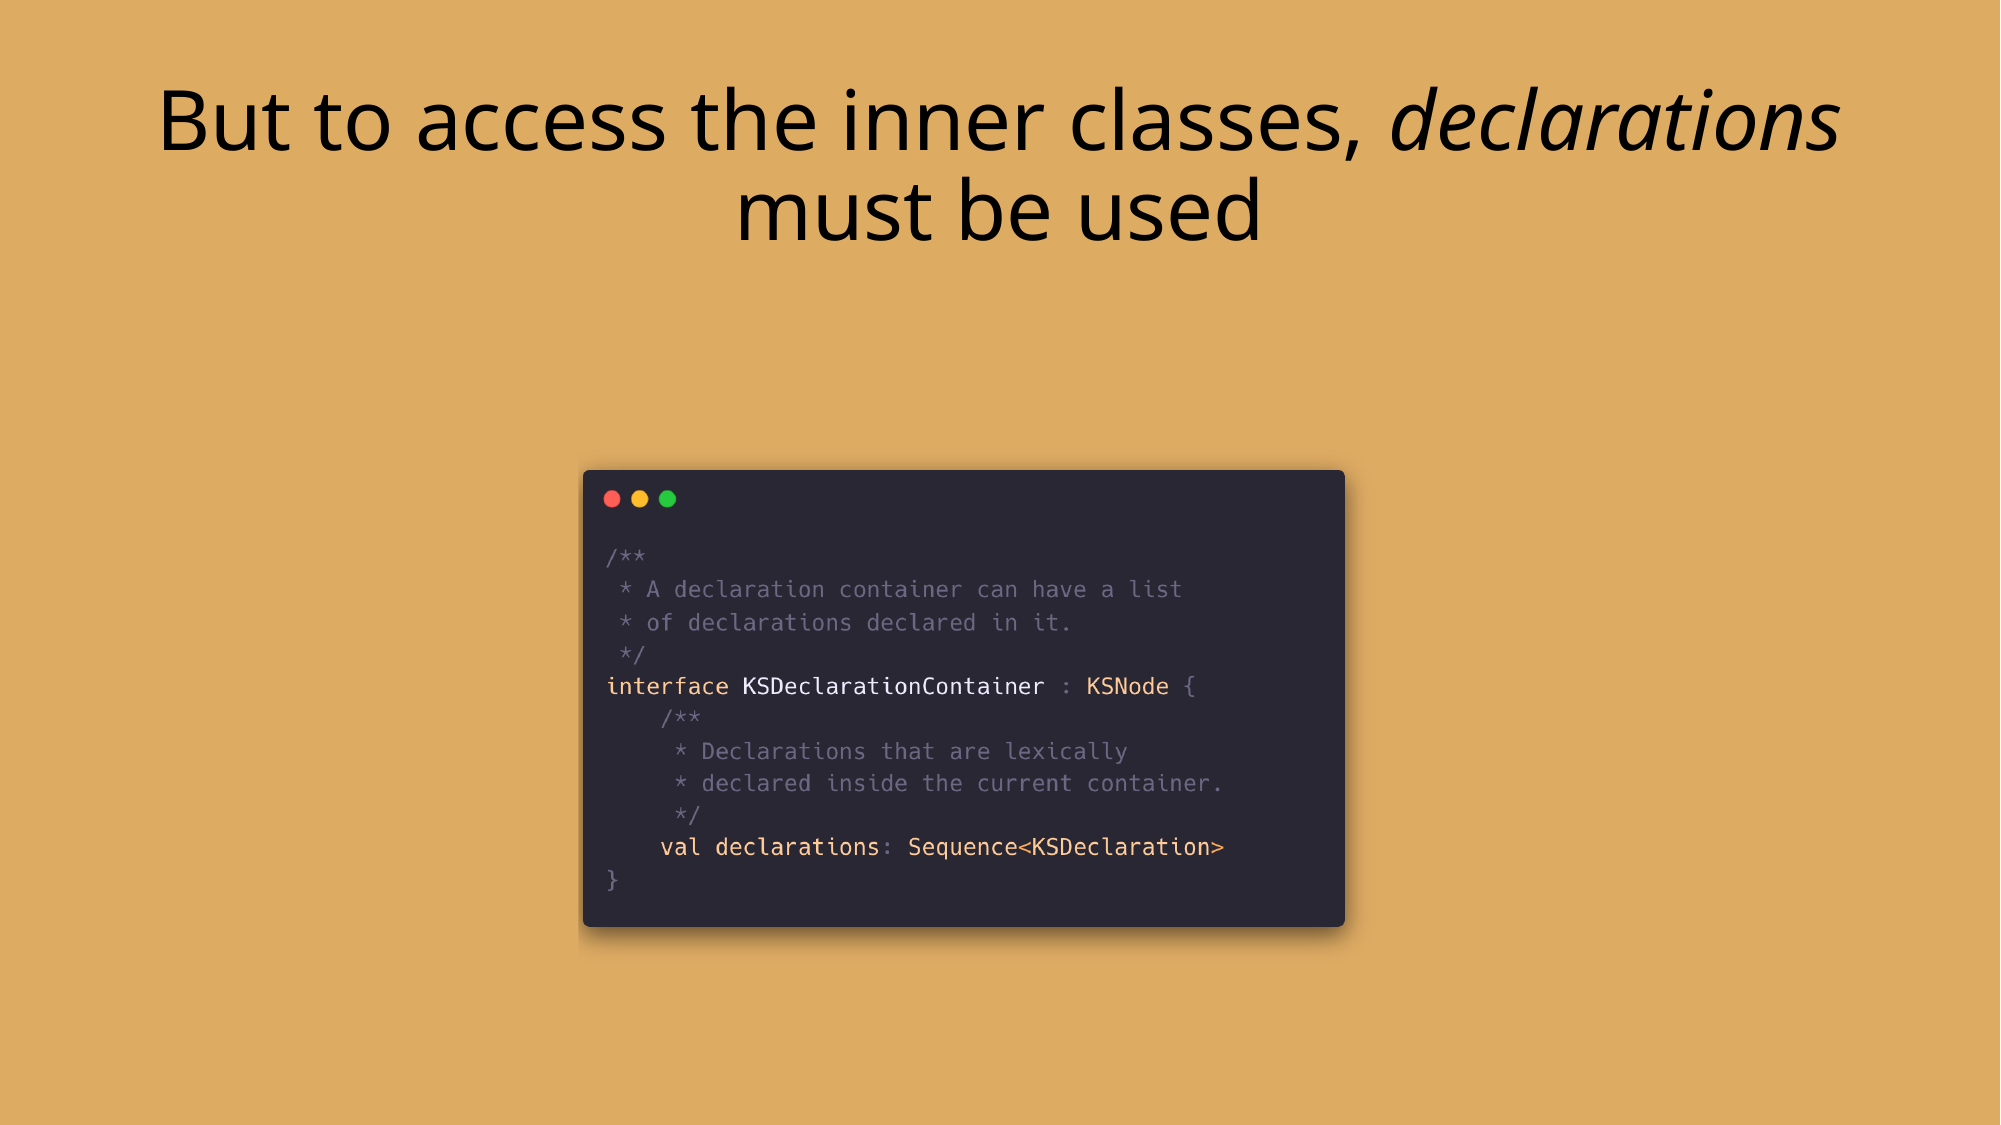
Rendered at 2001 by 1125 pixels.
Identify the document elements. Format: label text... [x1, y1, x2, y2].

picture [577, 391, 1423, 1008]
title But to access the inner classes, declarations must be used [137, 59, 1863, 278]
